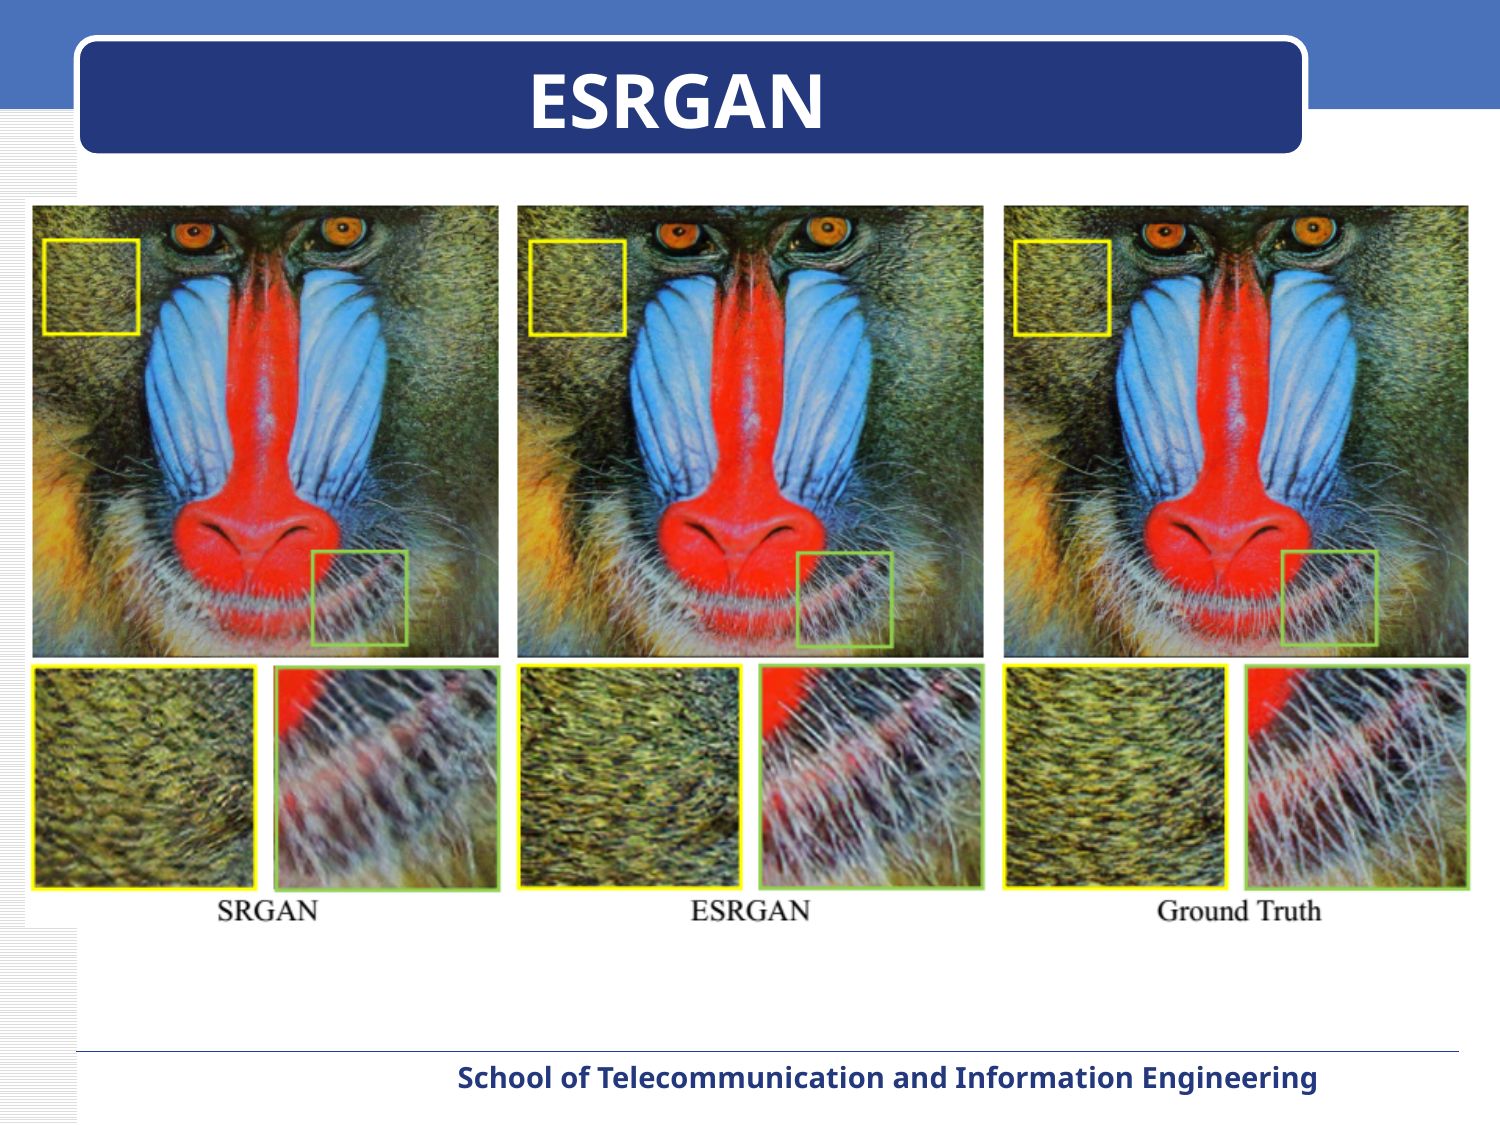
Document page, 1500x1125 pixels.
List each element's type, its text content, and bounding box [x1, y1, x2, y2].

picture [25, 198, 1475, 927]
title ESRGAN [89, 52, 1265, 145]
